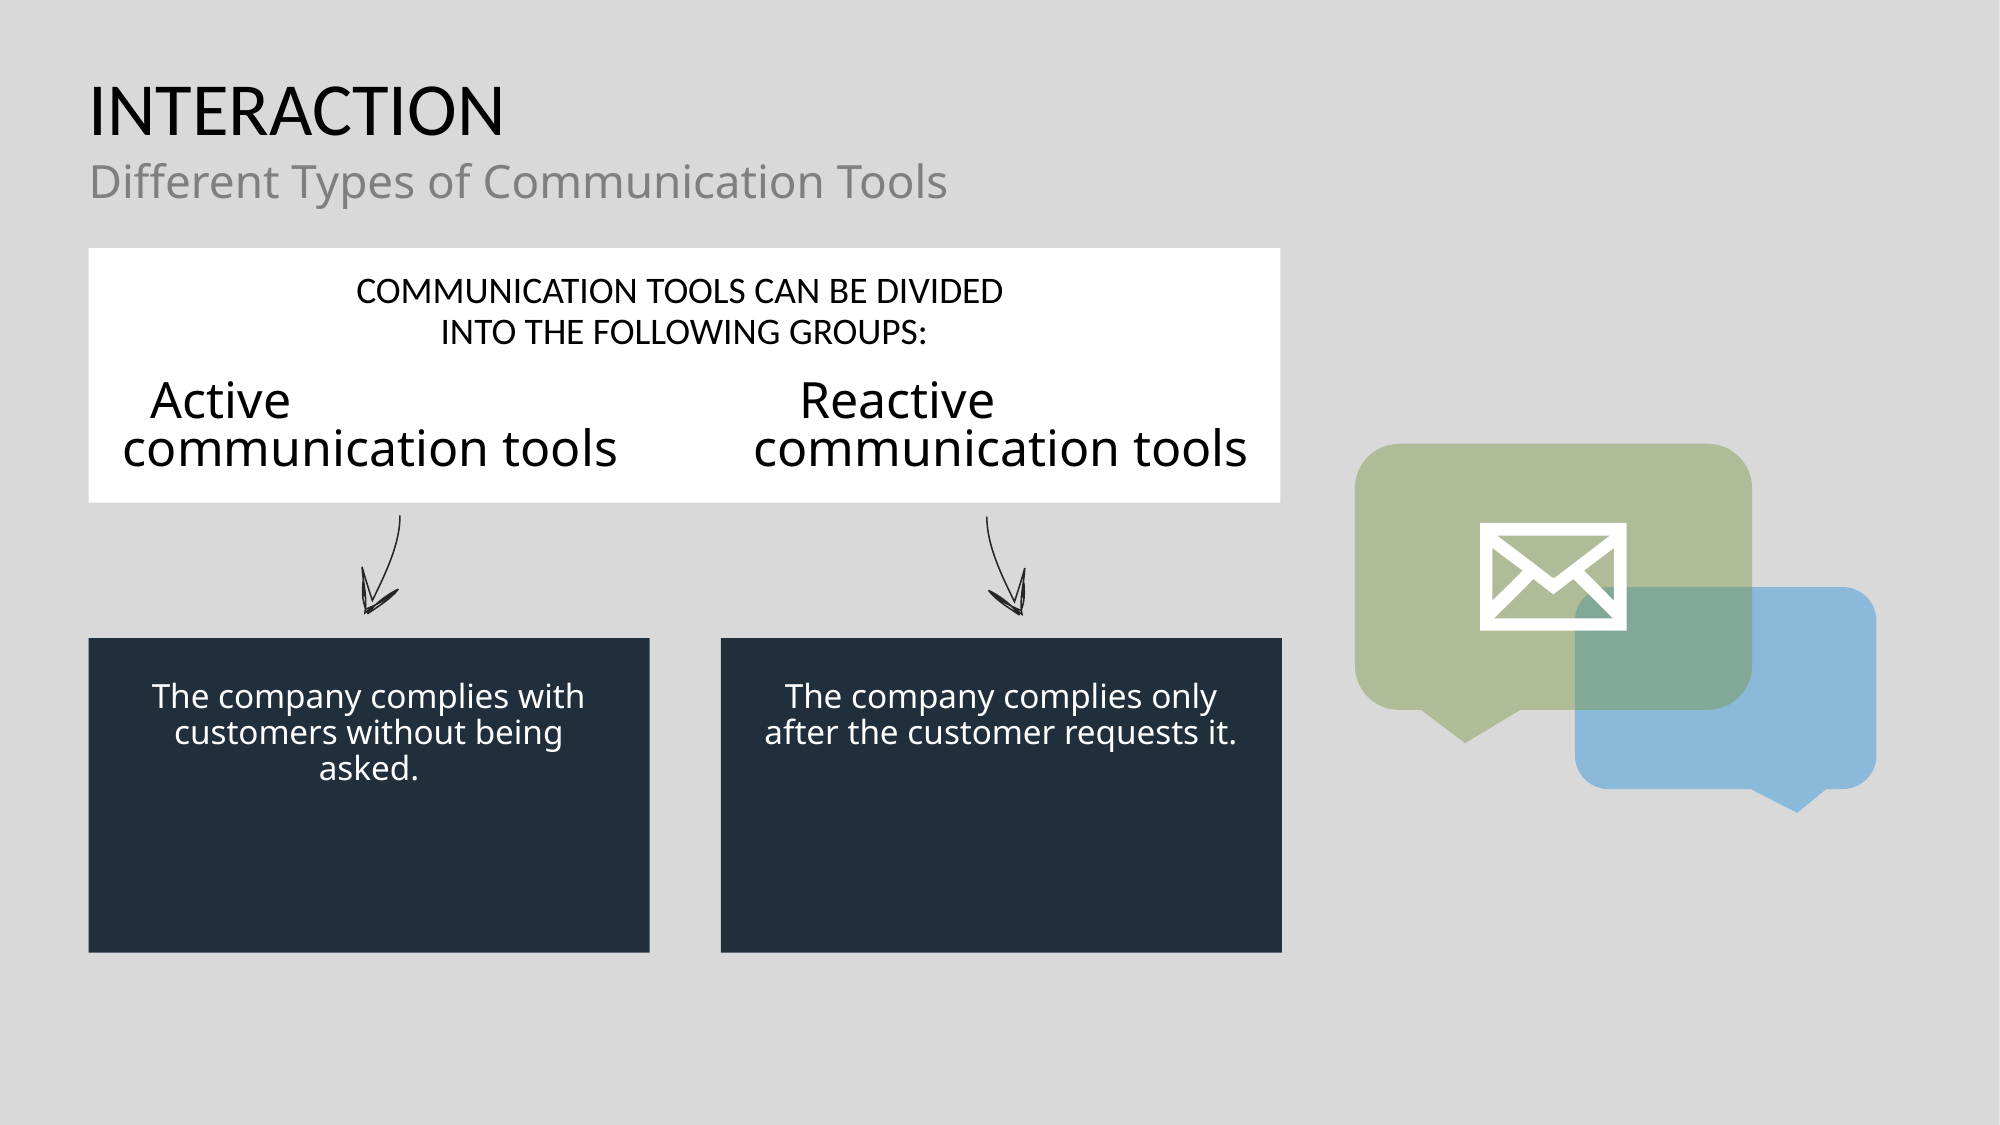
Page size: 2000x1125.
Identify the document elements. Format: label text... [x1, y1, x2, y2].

list The company complies only after the customer requests it. [720, 638, 1282, 953]
text_box [1480, 522, 1627, 631]
list The company complies with customers without being asked. [88, 638, 650, 953]
list Active communication tools [90, 339, 652, 485]
list Reactive communication tools [720, 339, 1282, 485]
list Different Types of Communication Tools [88, 159, 1281, 248]
text_box [362, 515, 400, 614]
title INTERACTION [88, 70, 1281, 159]
text_box [1572, 584, 1879, 815]
text_box [1352, 441, 1755, 745]
text_box COMMUNICATION TOOLS CAN BE DIVIDED INTO THE FOLLOWING GROUPS: [88, 248, 1281, 503]
text_box [986, 516, 1025, 616]
